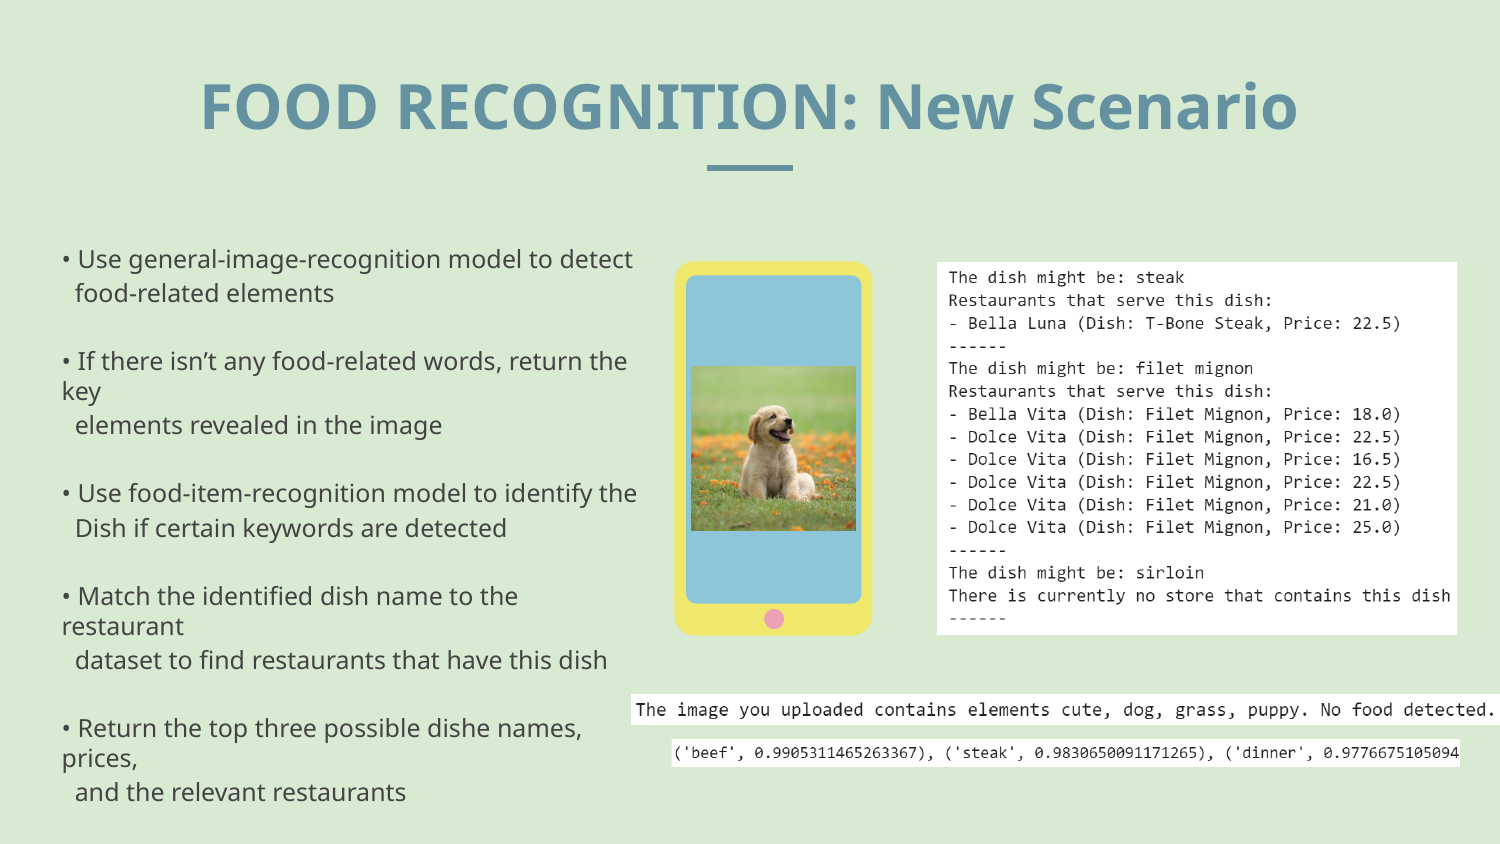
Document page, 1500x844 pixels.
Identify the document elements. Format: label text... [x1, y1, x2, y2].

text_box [674, 260, 873, 636]
text_box • Use general-image-recognition model to detect food-related elements • If there isn’t any food-related words, return the key elements revealed in the image • Use food-item-recognition model to identify the Dish if certain keywords are detected • Match the identified dish name to the restaurant dataset to find restaurants that have this dish • Return the top three possible dishe names, prices, and the relevant restaurants [46, 228, 661, 844]
picture [936, 262, 1458, 635]
title FOOD RECOGNITION: New Scenario [130, 33, 1370, 157]
picture [631, 694, 1500, 725]
picture [671, 739, 1460, 778]
picture [690, 366, 856, 531]
